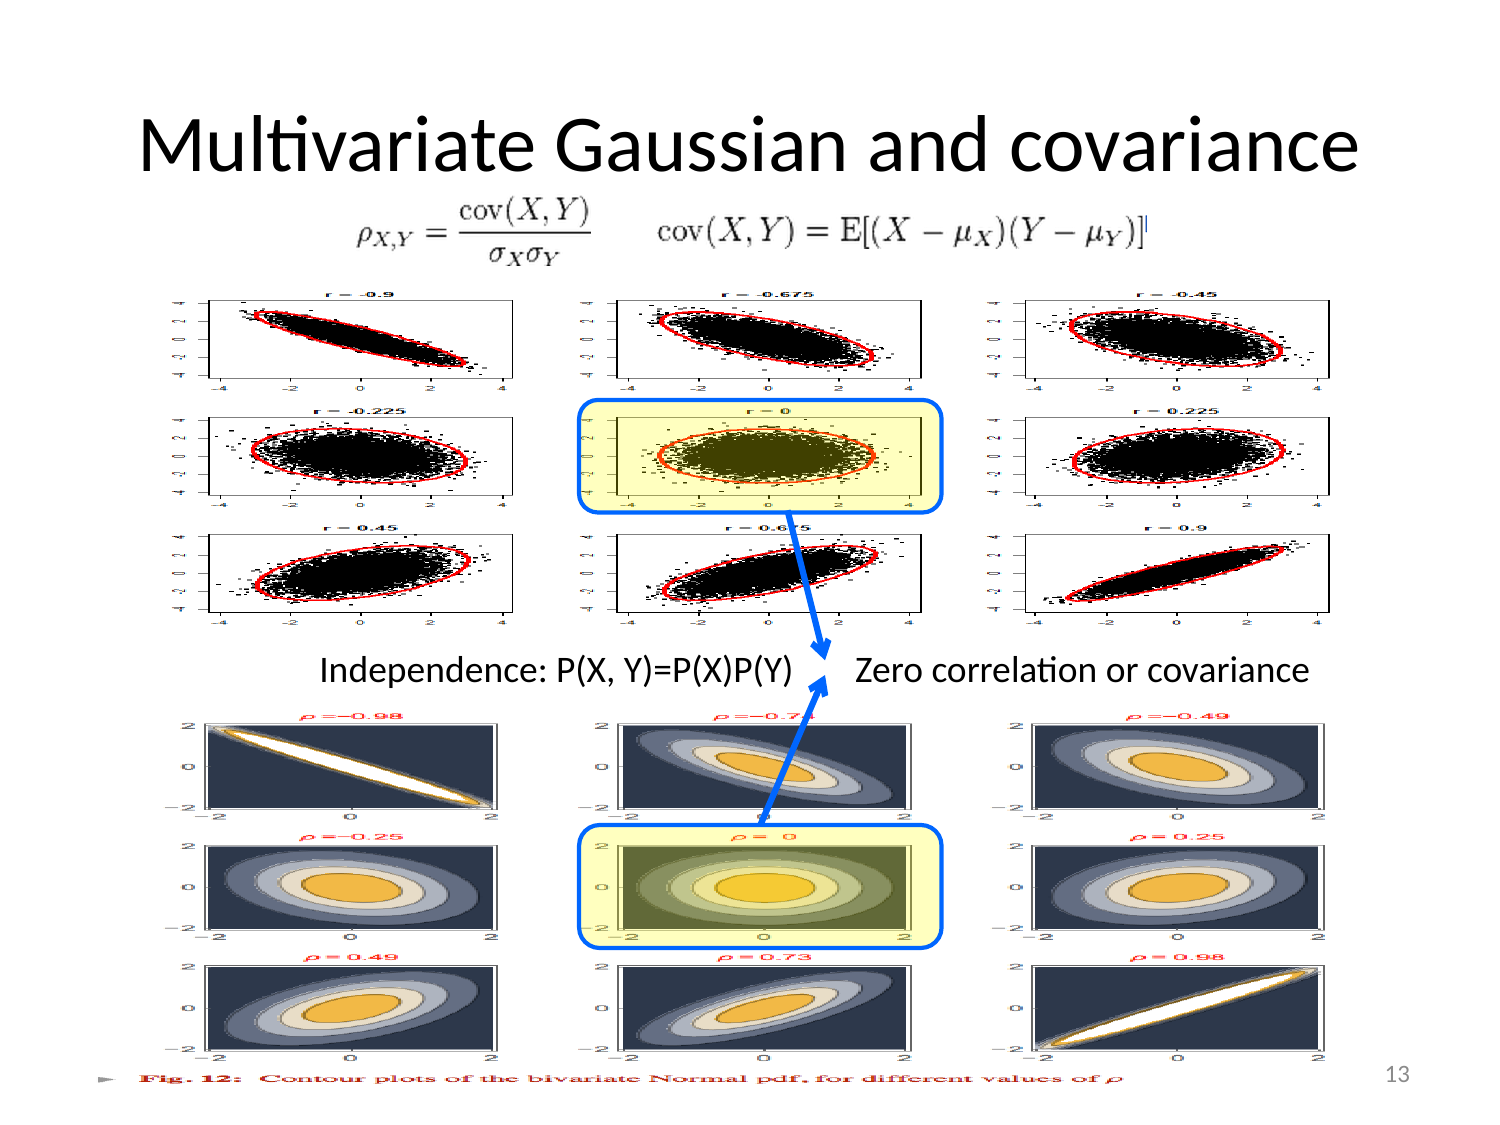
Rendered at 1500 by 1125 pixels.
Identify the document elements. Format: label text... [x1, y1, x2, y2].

slide_number 13 [1074, 1042, 1425, 1103]
text_box Independence: P(X, Y)=P(X)P(Y) [304, 647, 809, 693]
picture [74, 694, 1376, 1089]
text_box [760, 674, 826, 826]
picture [649, 201, 1148, 257]
title Multivariate Gaussian and covariance [75, 45, 1425, 233]
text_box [787, 510, 826, 661]
text_box Zero correlation or covariance [840, 647, 1326, 693]
picture [126, 287, 1351, 638]
picture [328, 180, 617, 280]
